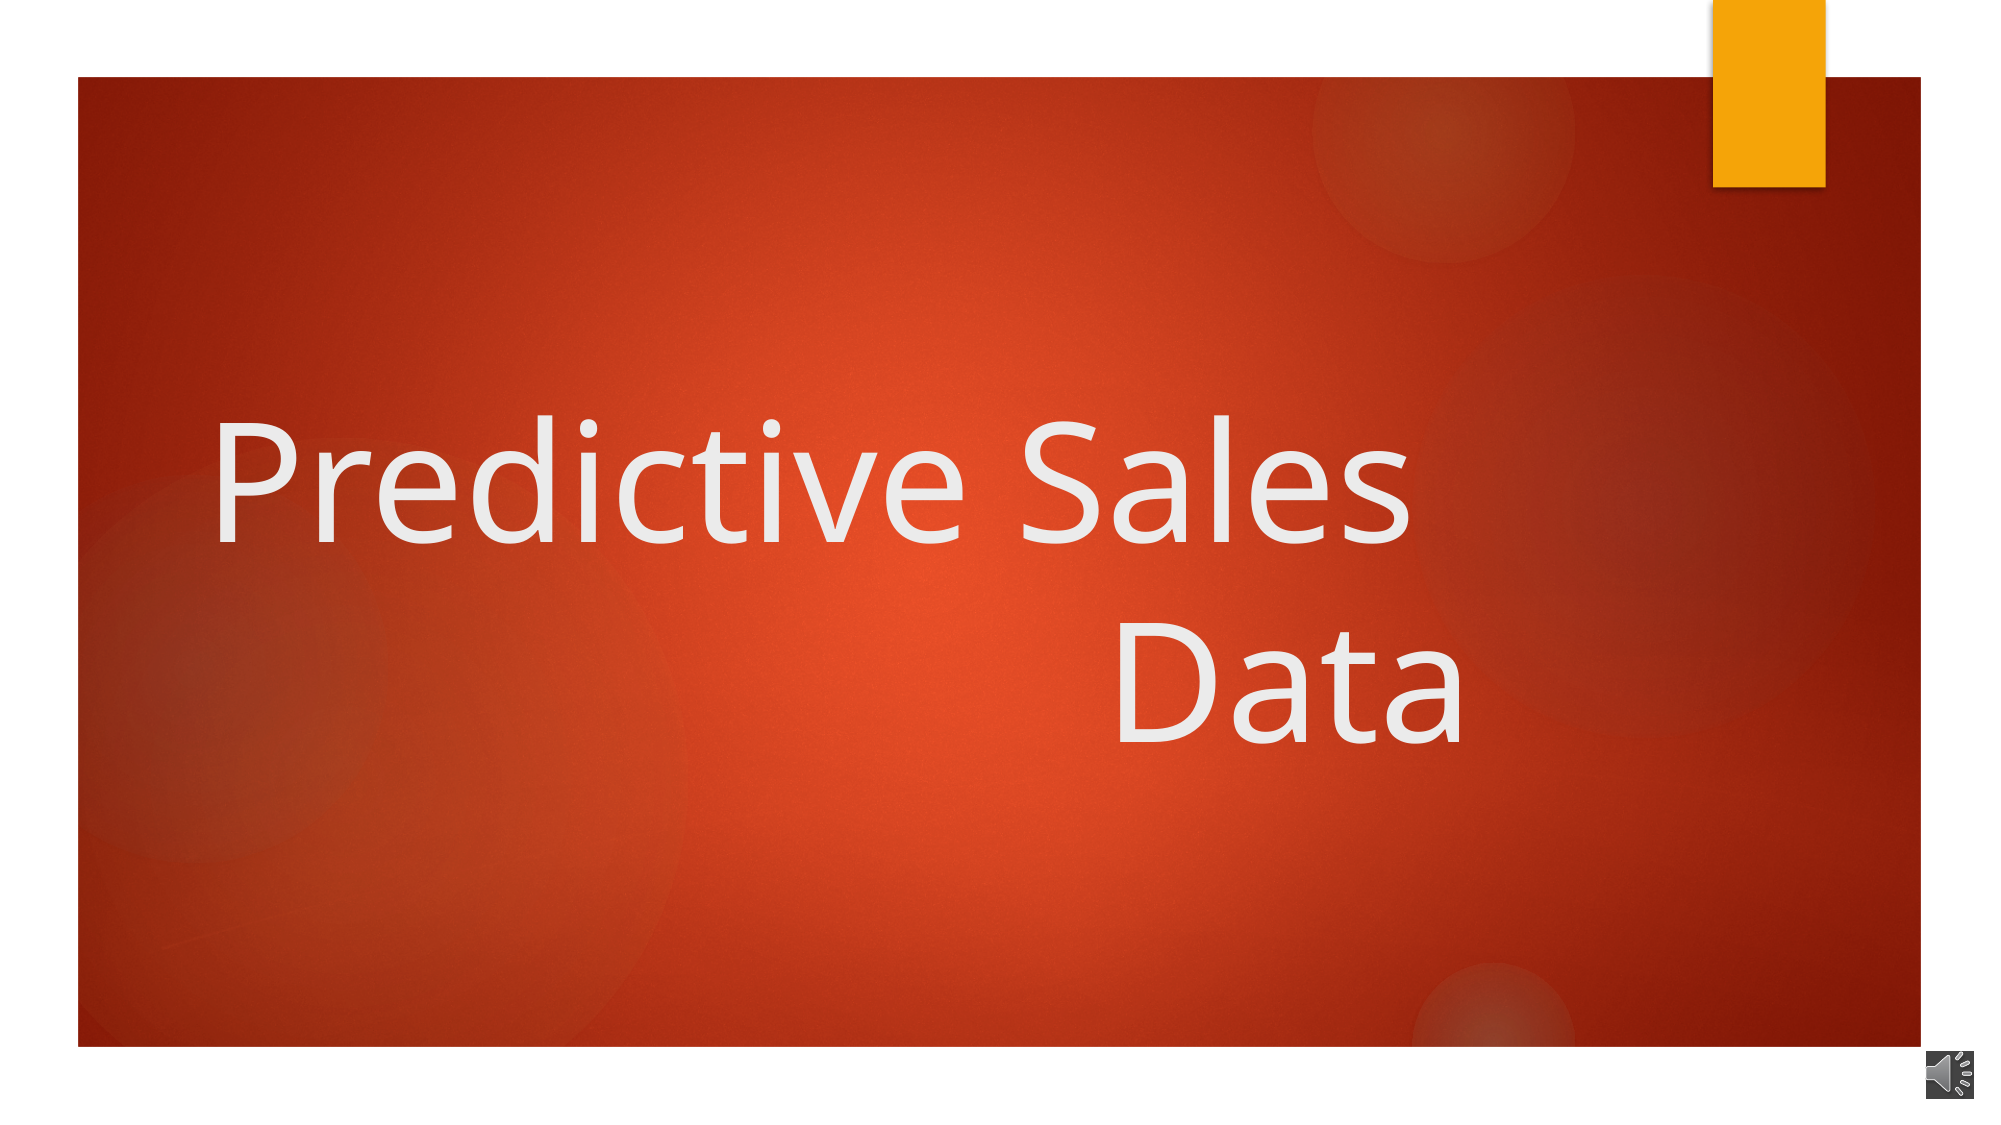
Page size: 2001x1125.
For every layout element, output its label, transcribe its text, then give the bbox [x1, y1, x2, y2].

subtitle [189, 783, 1638, 925]
picture [1924, 1049, 1976, 1101]
title Predictive Sales Data [189, 344, 1638, 783]
